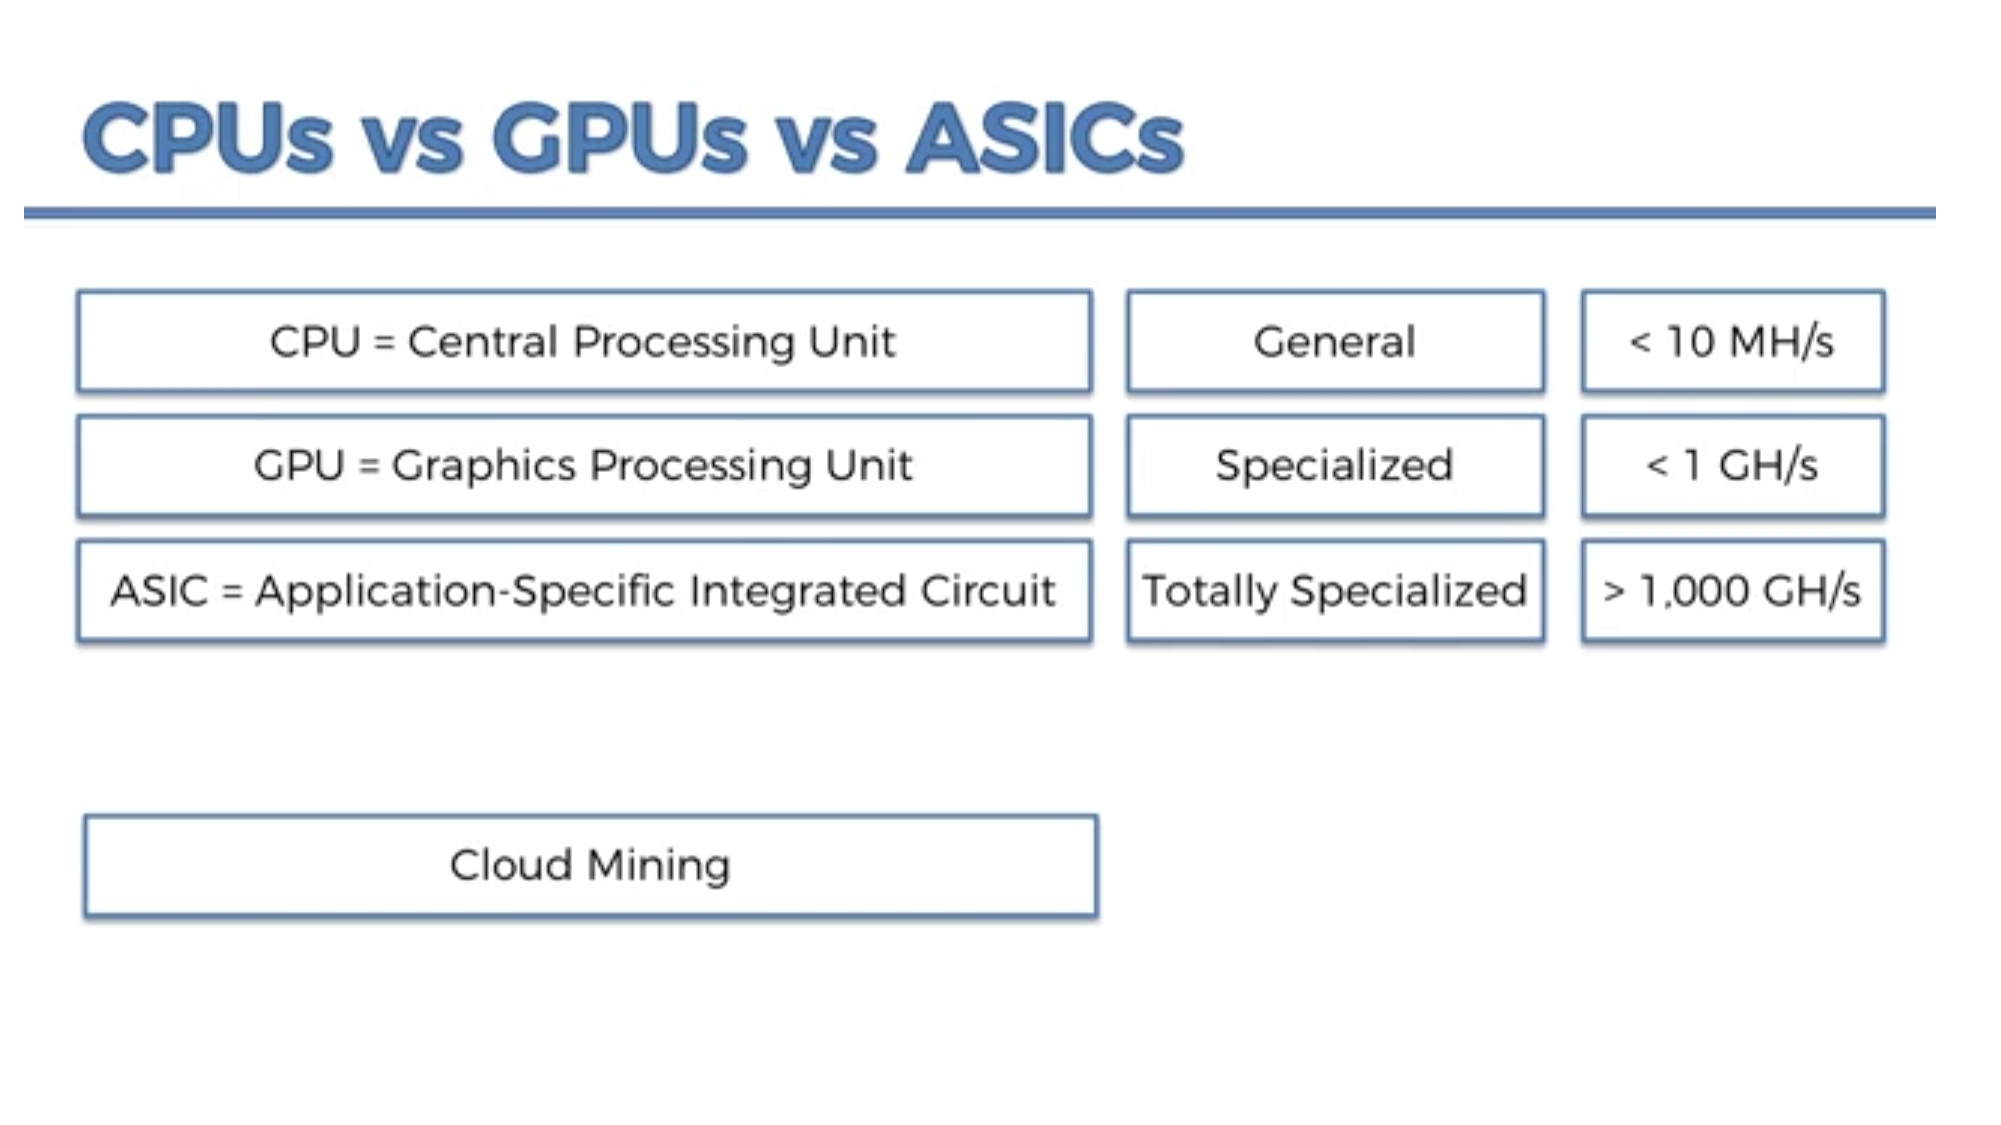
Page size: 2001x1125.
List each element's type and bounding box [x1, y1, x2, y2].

list [24, 80, 1936, 1014]
